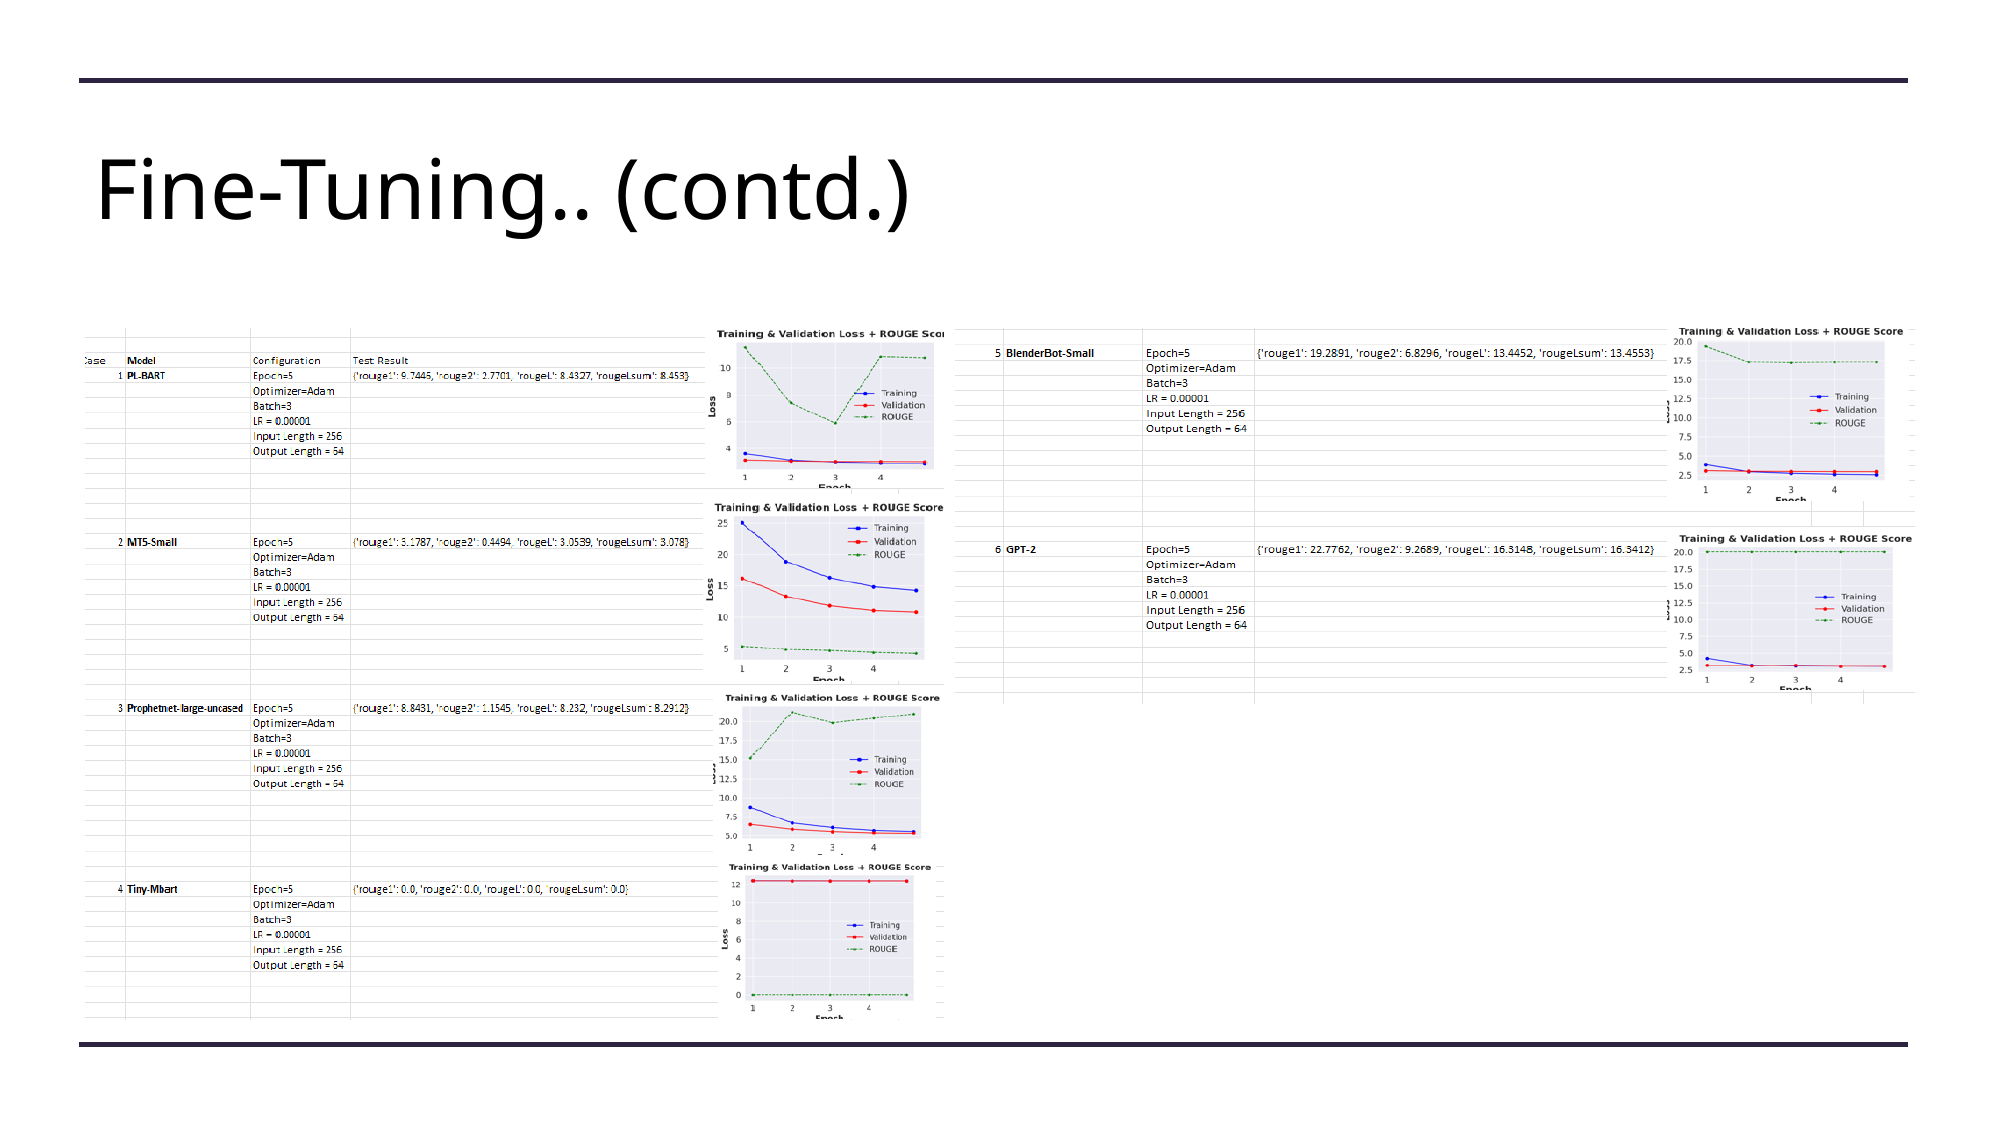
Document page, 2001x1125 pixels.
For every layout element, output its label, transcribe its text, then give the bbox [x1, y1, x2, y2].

title Fine-Tuning.. (contd.) [79, 120, 1824, 253]
picture [85, 328, 1915, 1020]
